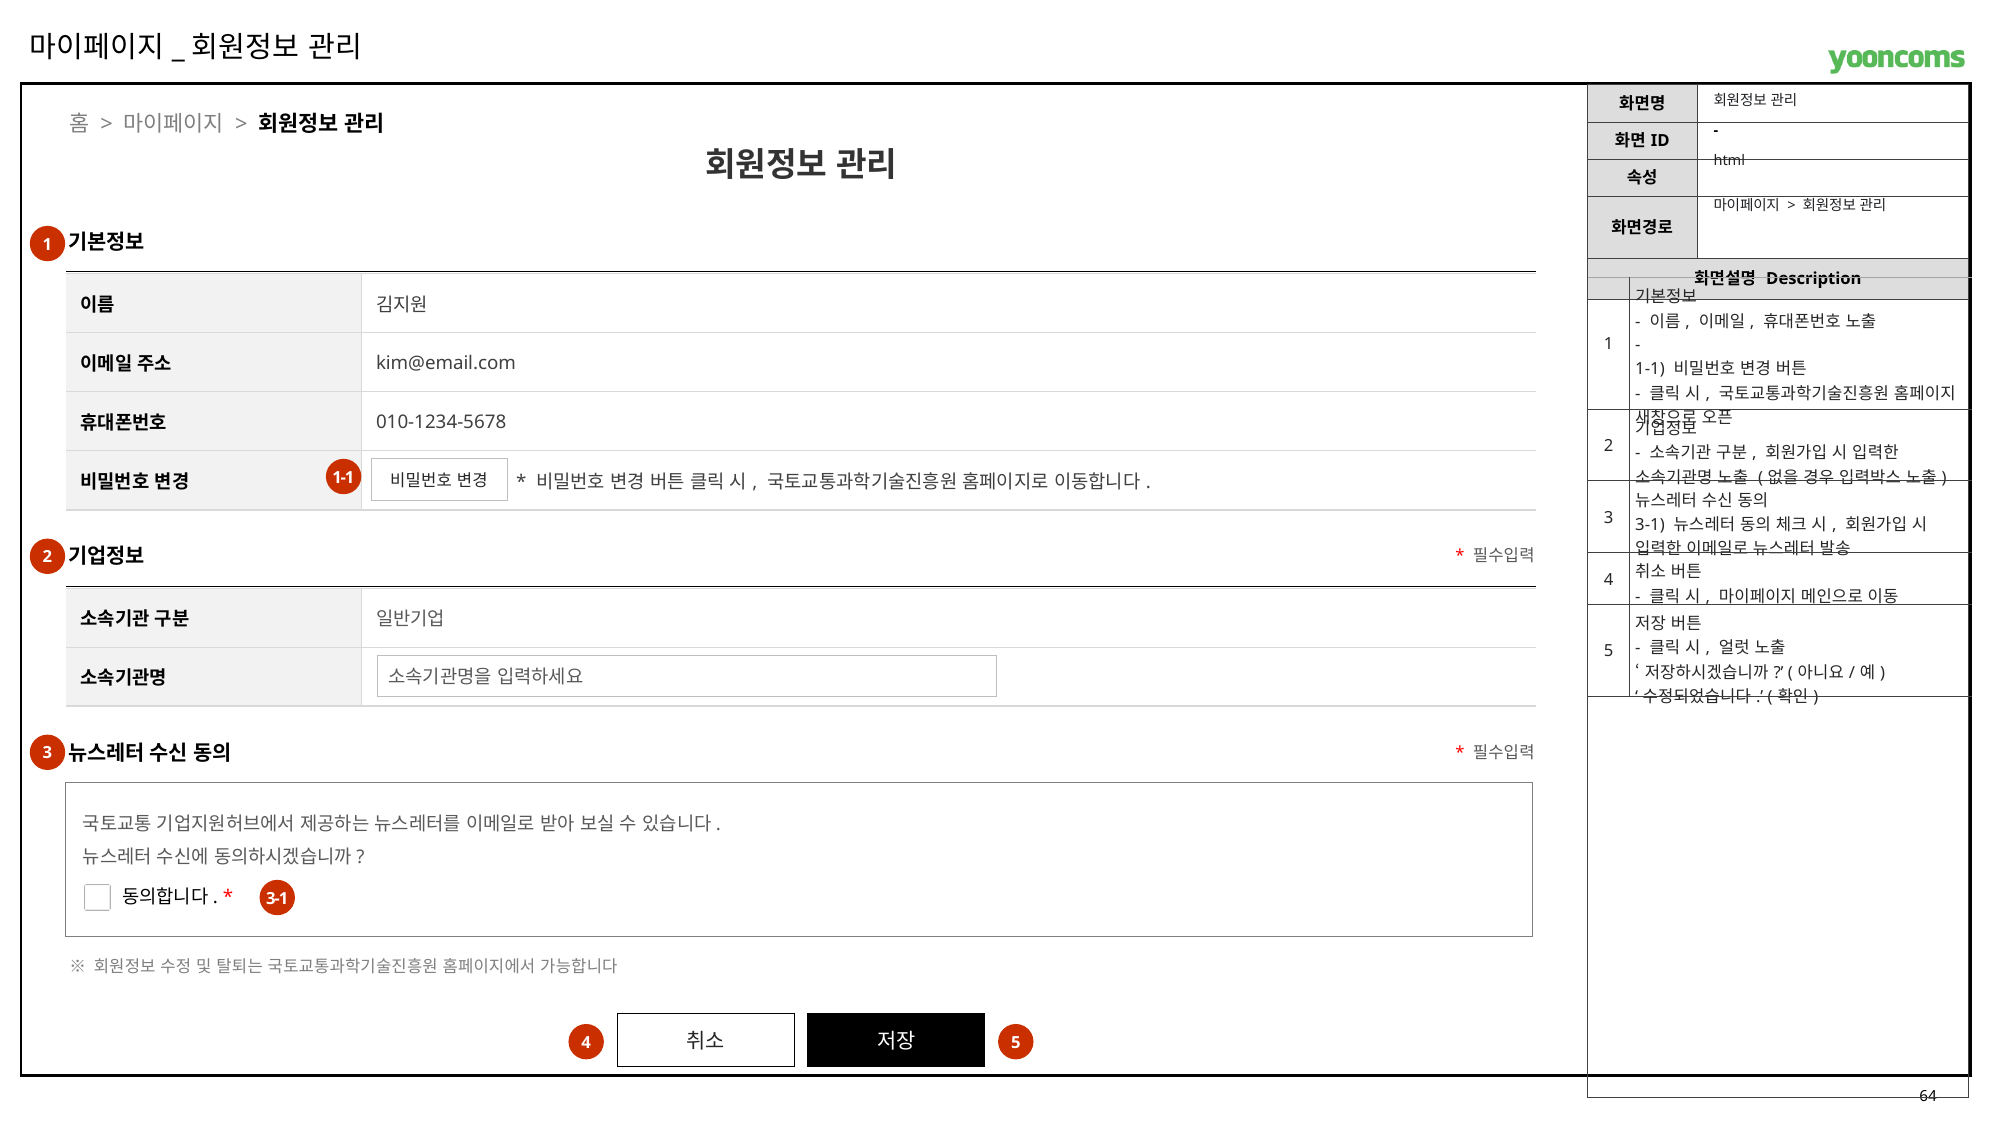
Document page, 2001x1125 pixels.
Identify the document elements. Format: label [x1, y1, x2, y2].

table_cell [1630, 481, 1972, 552]
table_cell [66, 333, 361, 391]
text_box [53, 90, 1464, 191]
table_cell [1588, 553, 1629, 604]
table_cell [66, 451, 361, 509]
text_box [1698, 188, 1972, 221]
text_box [28, 732, 658, 773]
text_box [376, 654, 998, 697]
text_box [324, 457, 363, 496]
text_box [1395, 537, 1550, 572]
text_box [997, 1022, 1035, 1061]
text_box [28, 220, 658, 263]
text_box [567, 1022, 605, 1061]
text_box [1698, 83, 1972, 176]
table_cell [1588, 410, 1629, 480]
table_header [362, 589, 1536, 647]
text_box [28, 535, 658, 576]
table_cell [362, 451, 1536, 509]
table_cell [362, 392, 1536, 450]
text_box [15, 20, 378, 71]
table_header [1588, 278, 1629, 409]
text_box [1395, 734, 1550, 770]
table_cell [66, 648, 361, 705]
table_cell [1588, 605, 1629, 696]
table_cell [1630, 553, 1972, 604]
picture [1828, 50, 1965, 74]
table_cell [1630, 605, 1972, 696]
table_cell [66, 392, 361, 450]
table_cell [1588, 481, 1629, 552]
table_cell [362, 333, 1536, 391]
text_box [617, 1013, 985, 1067]
text_box [371, 458, 507, 500]
table_header [66, 274, 361, 332]
table_cell [362, 648, 1536, 705]
table_header [1630, 278, 1972, 409]
table_cell [1630, 410, 1972, 480]
table_header [362, 274, 1536, 332]
table_header [66, 589, 361, 647]
text_box [53, 781, 1533, 998]
